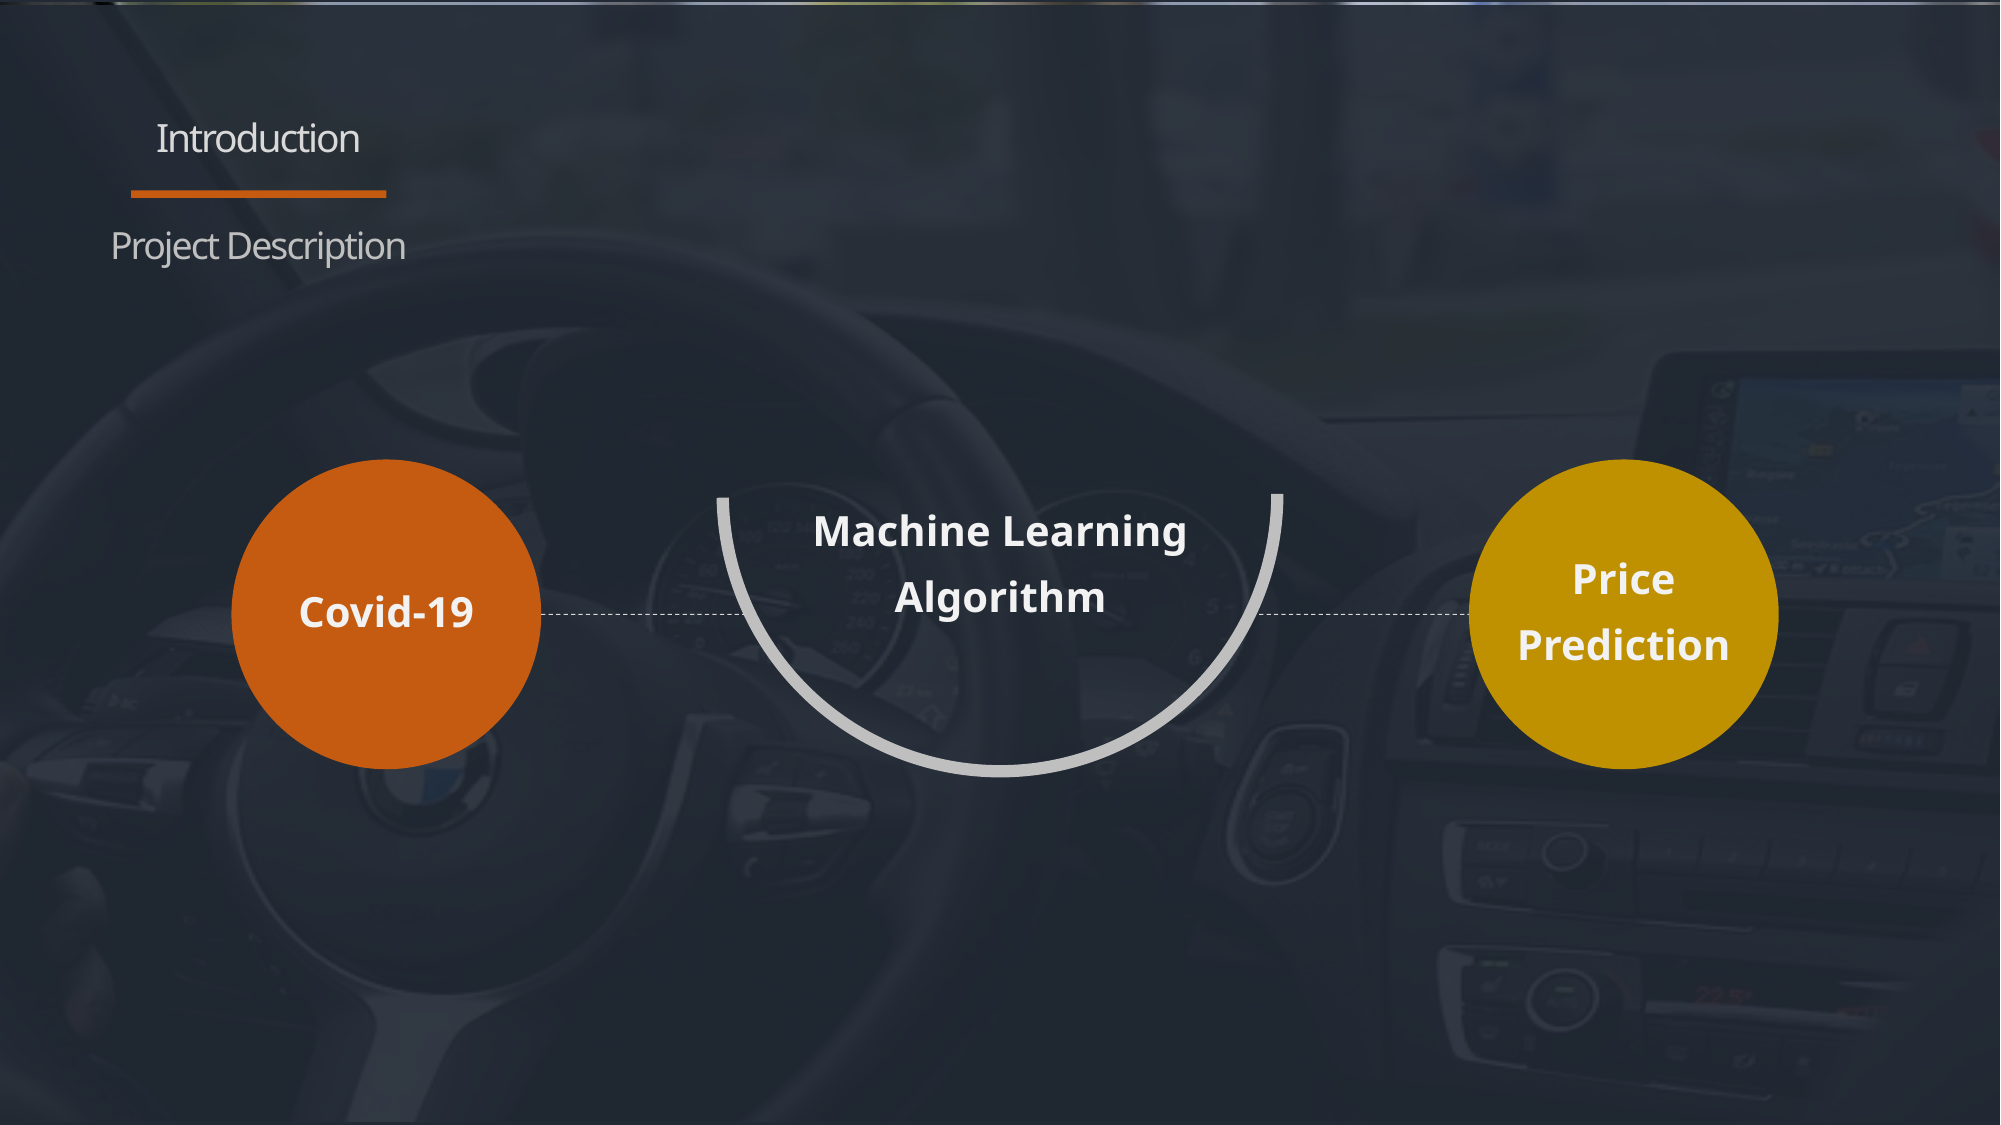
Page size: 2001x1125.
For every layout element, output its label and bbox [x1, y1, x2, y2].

text_box [1468, 459, 1779, 770]
text_box [231, 459, 542, 770]
picture [0, 2, 2000, 1122]
text_box [716, 210, 1284, 778]
